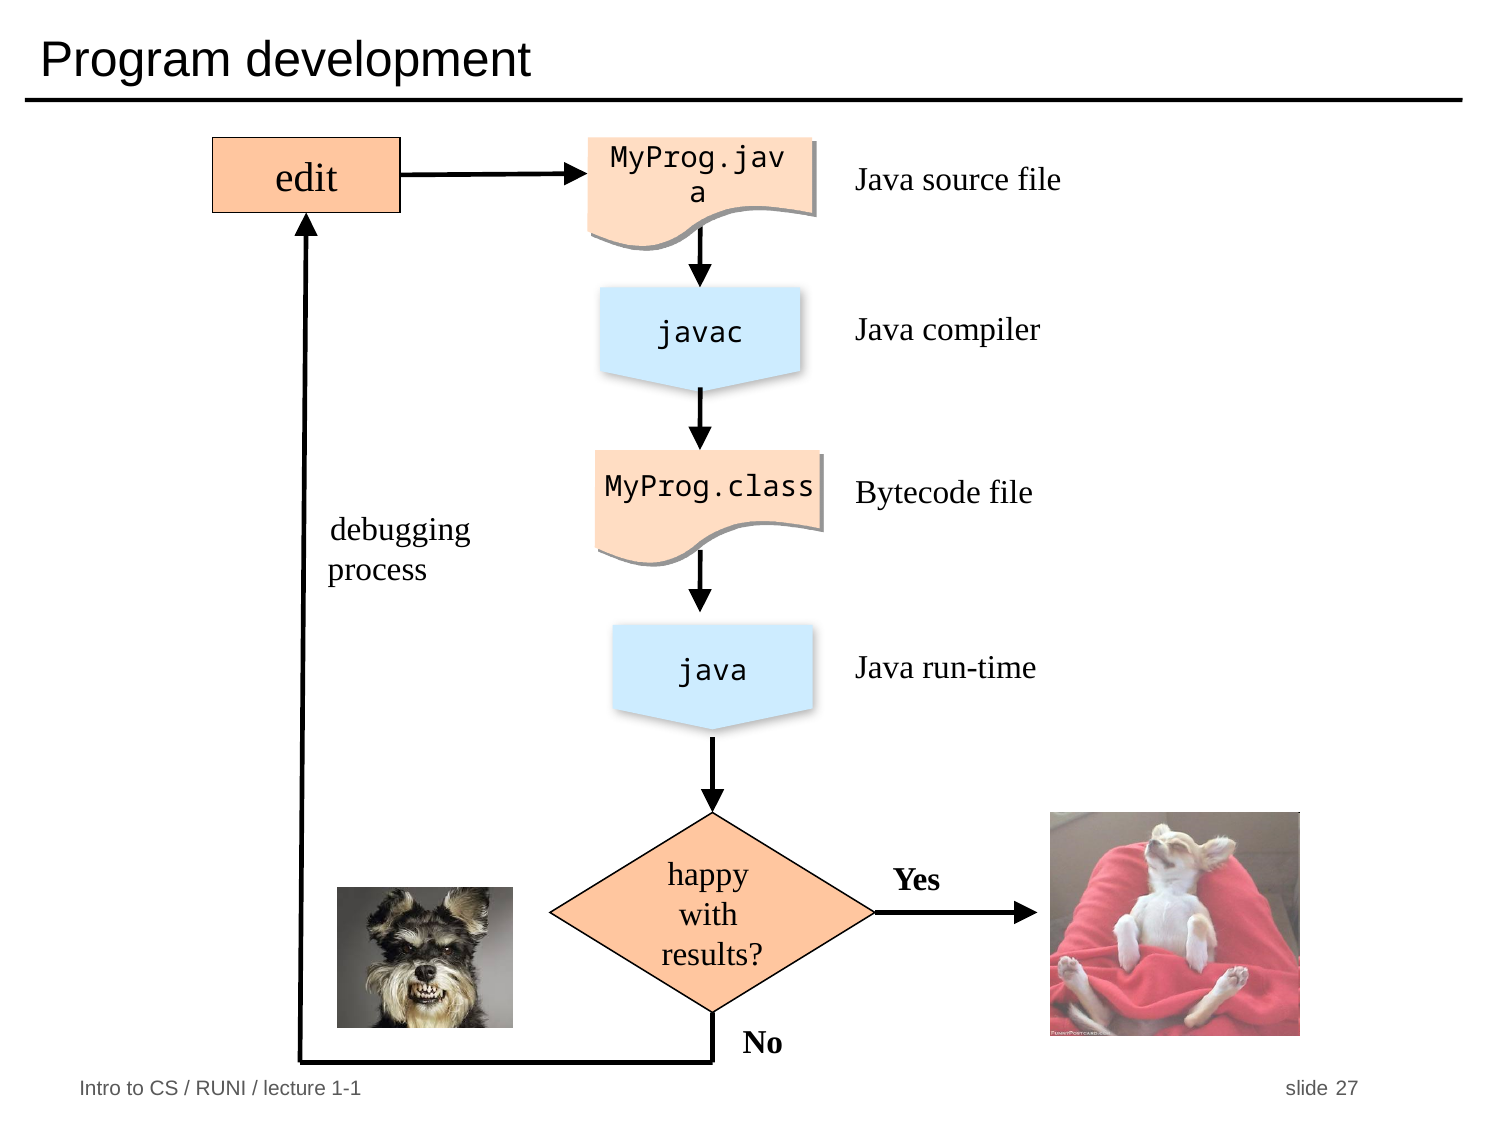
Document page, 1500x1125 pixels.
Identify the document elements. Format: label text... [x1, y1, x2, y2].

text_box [829, 549, 1163, 1013]
title Program development [24, 12, 1463, 100]
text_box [829, 253, 1163, 549]
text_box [299, 212, 826, 1063]
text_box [212, 137, 1163, 247]
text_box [874, 812, 1301, 1037]
